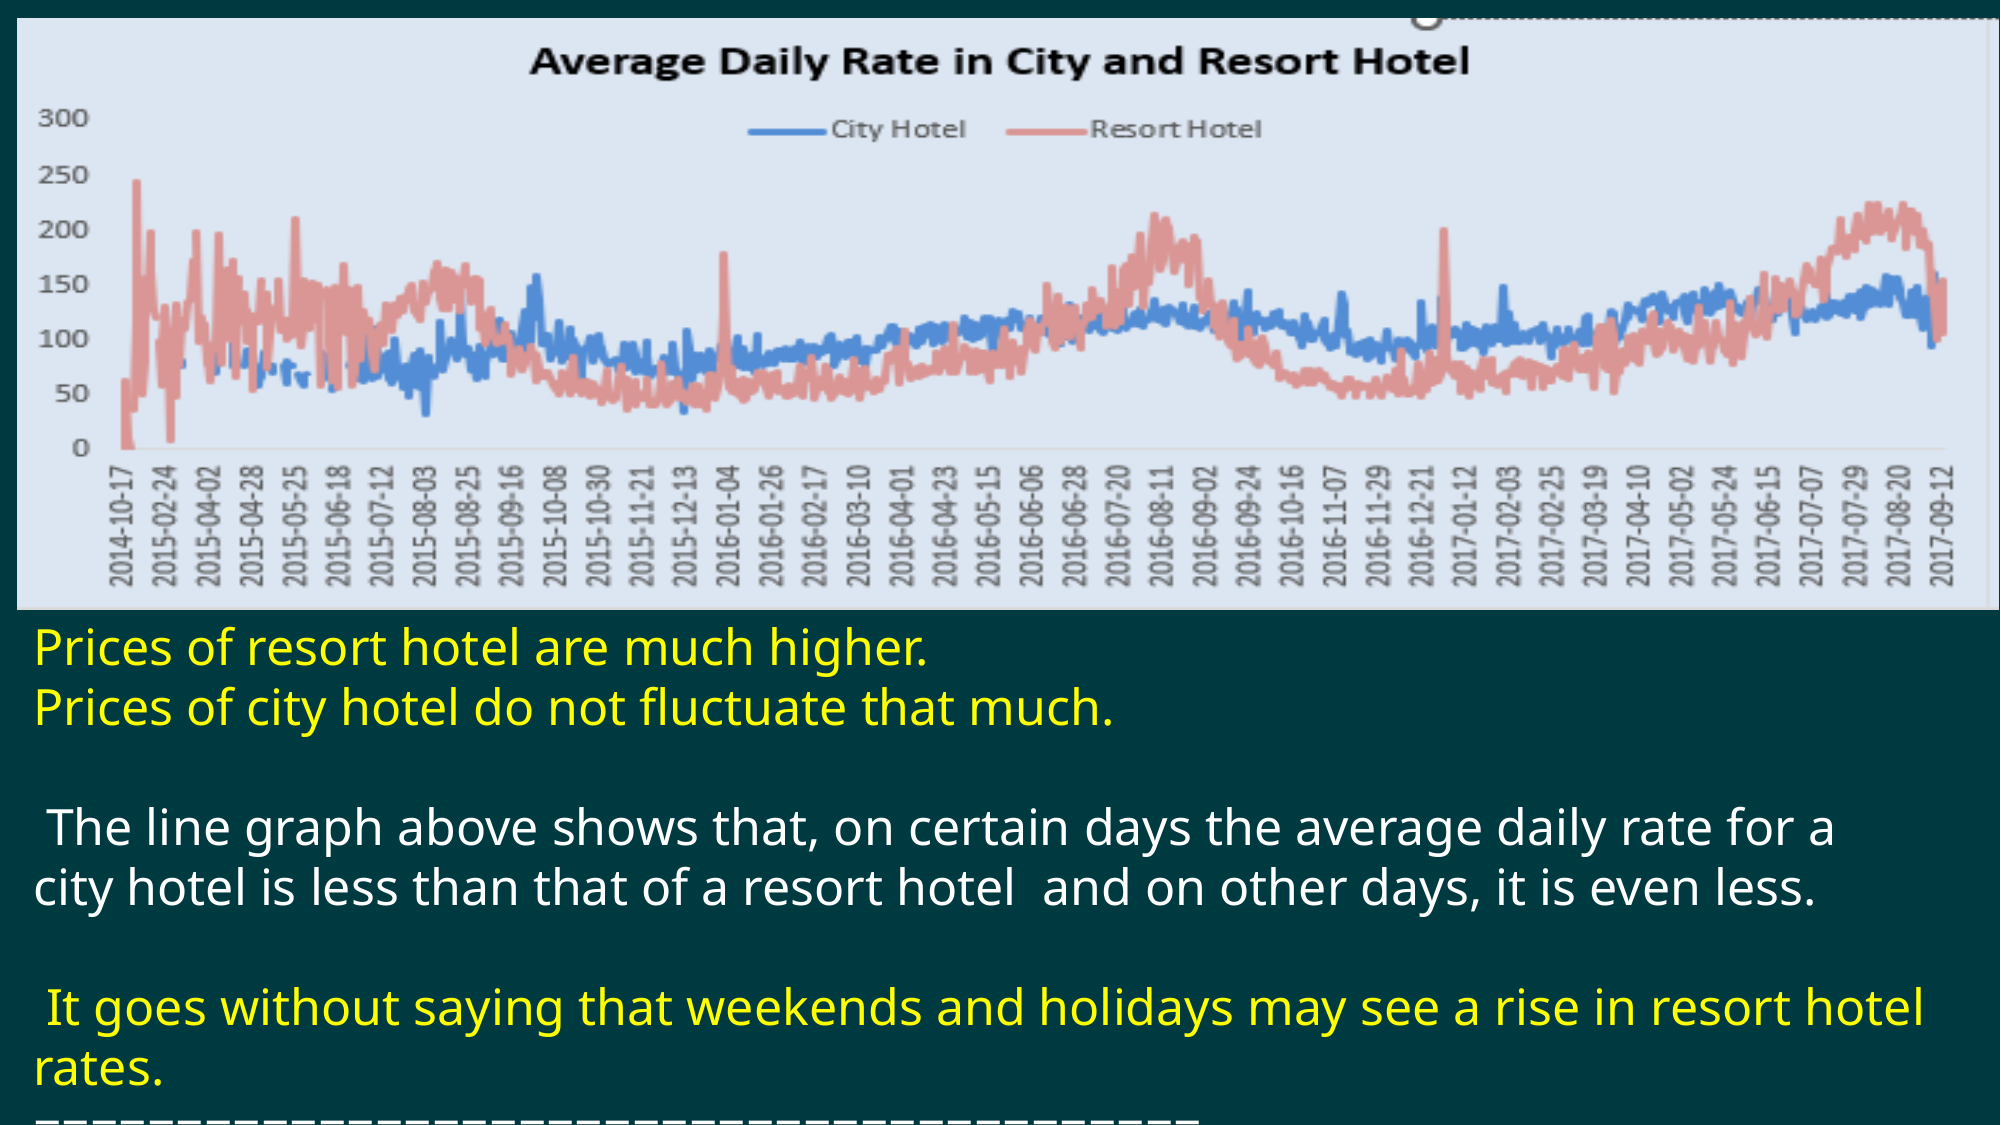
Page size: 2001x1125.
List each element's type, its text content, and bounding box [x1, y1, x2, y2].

picture [17, 18, 1999, 610]
text_box Prices of resort hotel are much higher. Prices of city hotel do not fluctuate that much. The line graph above shows that, on certain days the average daily rate for a city hotel is less than that of a resort hotel and on other days, it is even less. It goes without saying that weekends and holidays may see a rise in resort hotel rates. ========================================= [18, 610, 1944, 1125]
